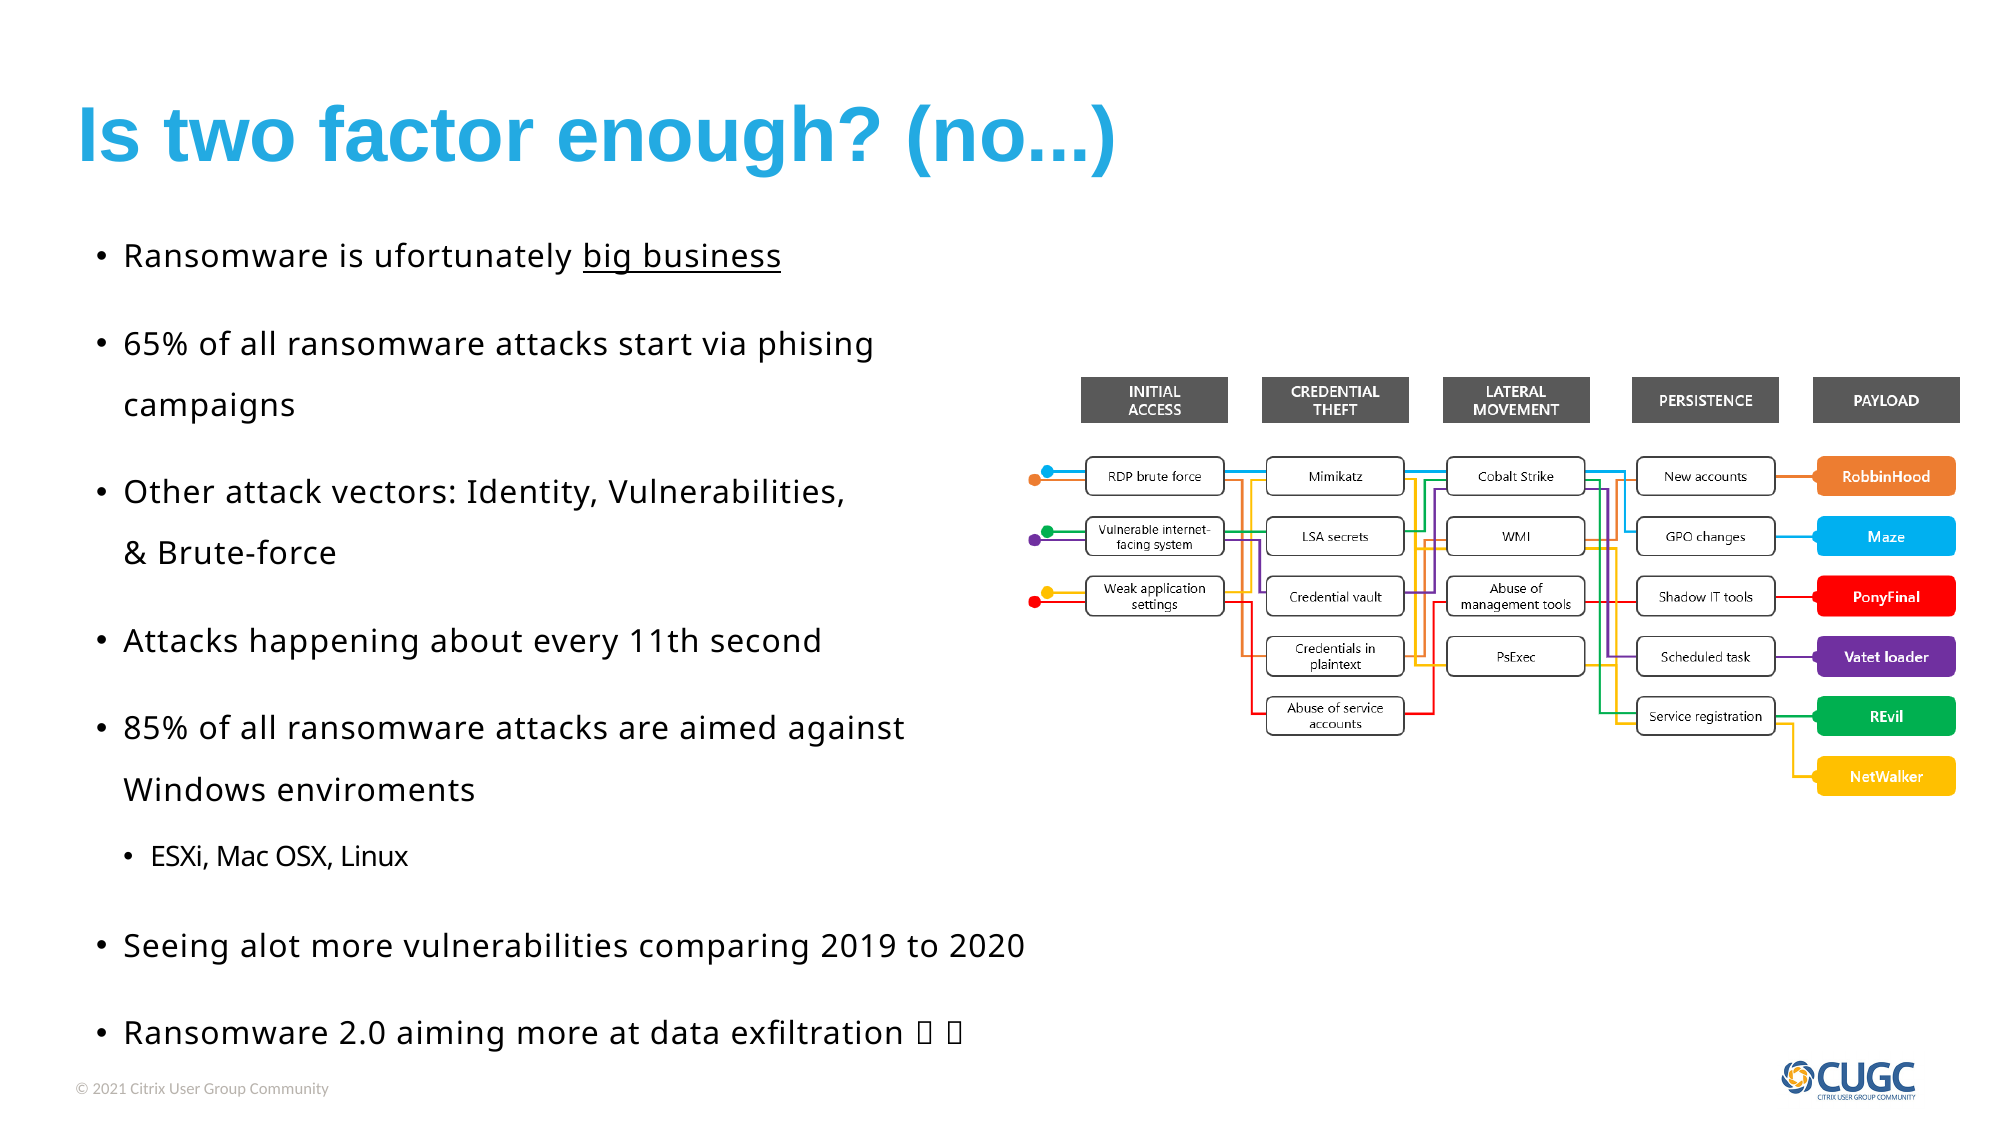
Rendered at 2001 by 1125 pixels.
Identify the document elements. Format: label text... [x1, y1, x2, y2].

text_box Is two factor enough? (no...) [56, 54, 2000, 274]
picture [1777, 1051, 1925, 1109]
picture [998, 338, 2000, 839]
text_box Ransomware is ufortunately big business 65% of all ransomware attacks start via phising campaigns Other attack vectors: Identity, Vulnerabilities, & Brute-force Attacks happening about every 11th second 85% of all ransomware attacks are aimed against Windows enviroments ESXi, Mac OSX, Linux Seeing alot more vulnerabilities comparing 2019 to 2020 Ransomware 2.0 aiming more at data exfiltration   [81, 205, 1057, 1071]
